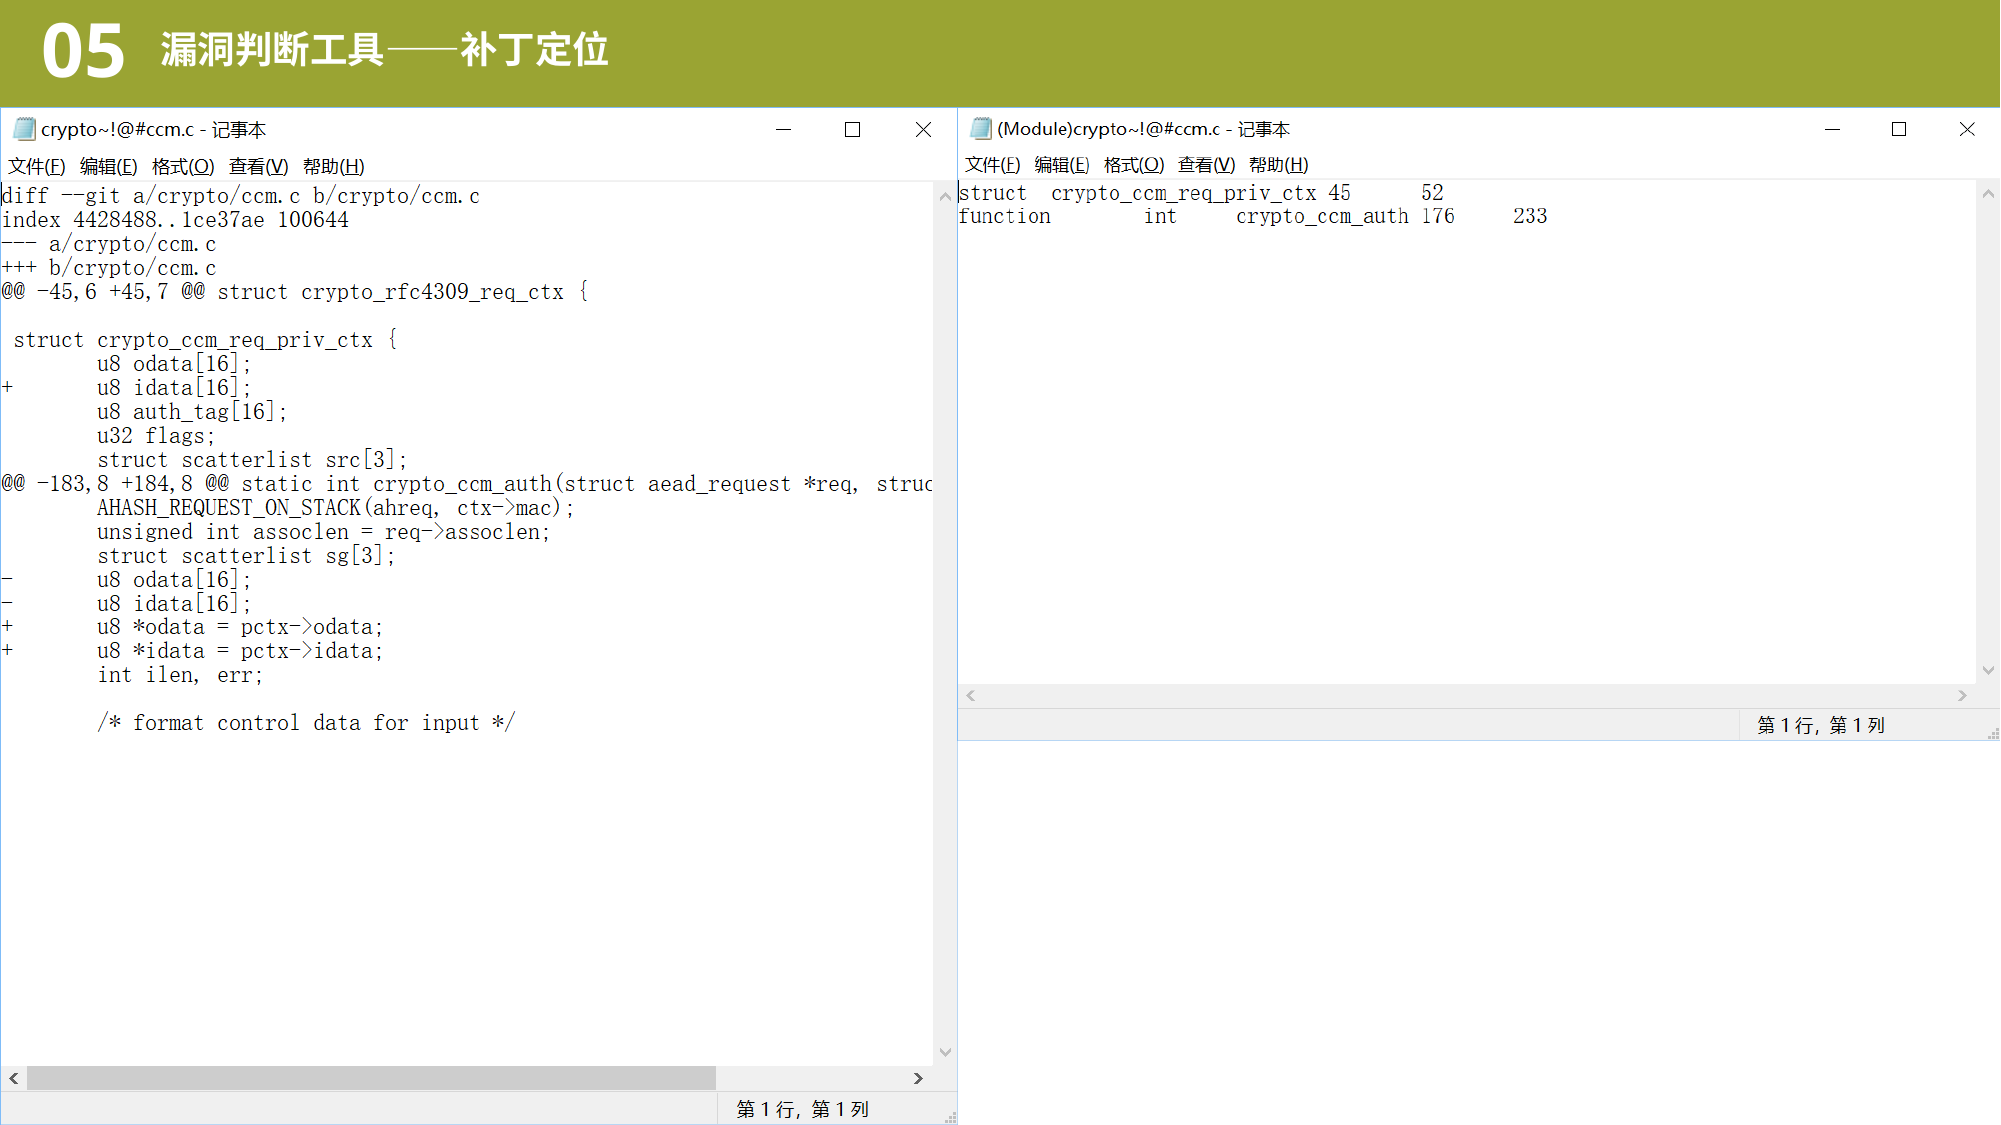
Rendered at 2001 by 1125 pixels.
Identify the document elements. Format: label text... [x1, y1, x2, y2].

list 05 [26, 13, 146, 93]
picture [0, 107, 2000, 1125]
list 漏洞判断工具——补丁定位 [146, 23, 772, 84]
